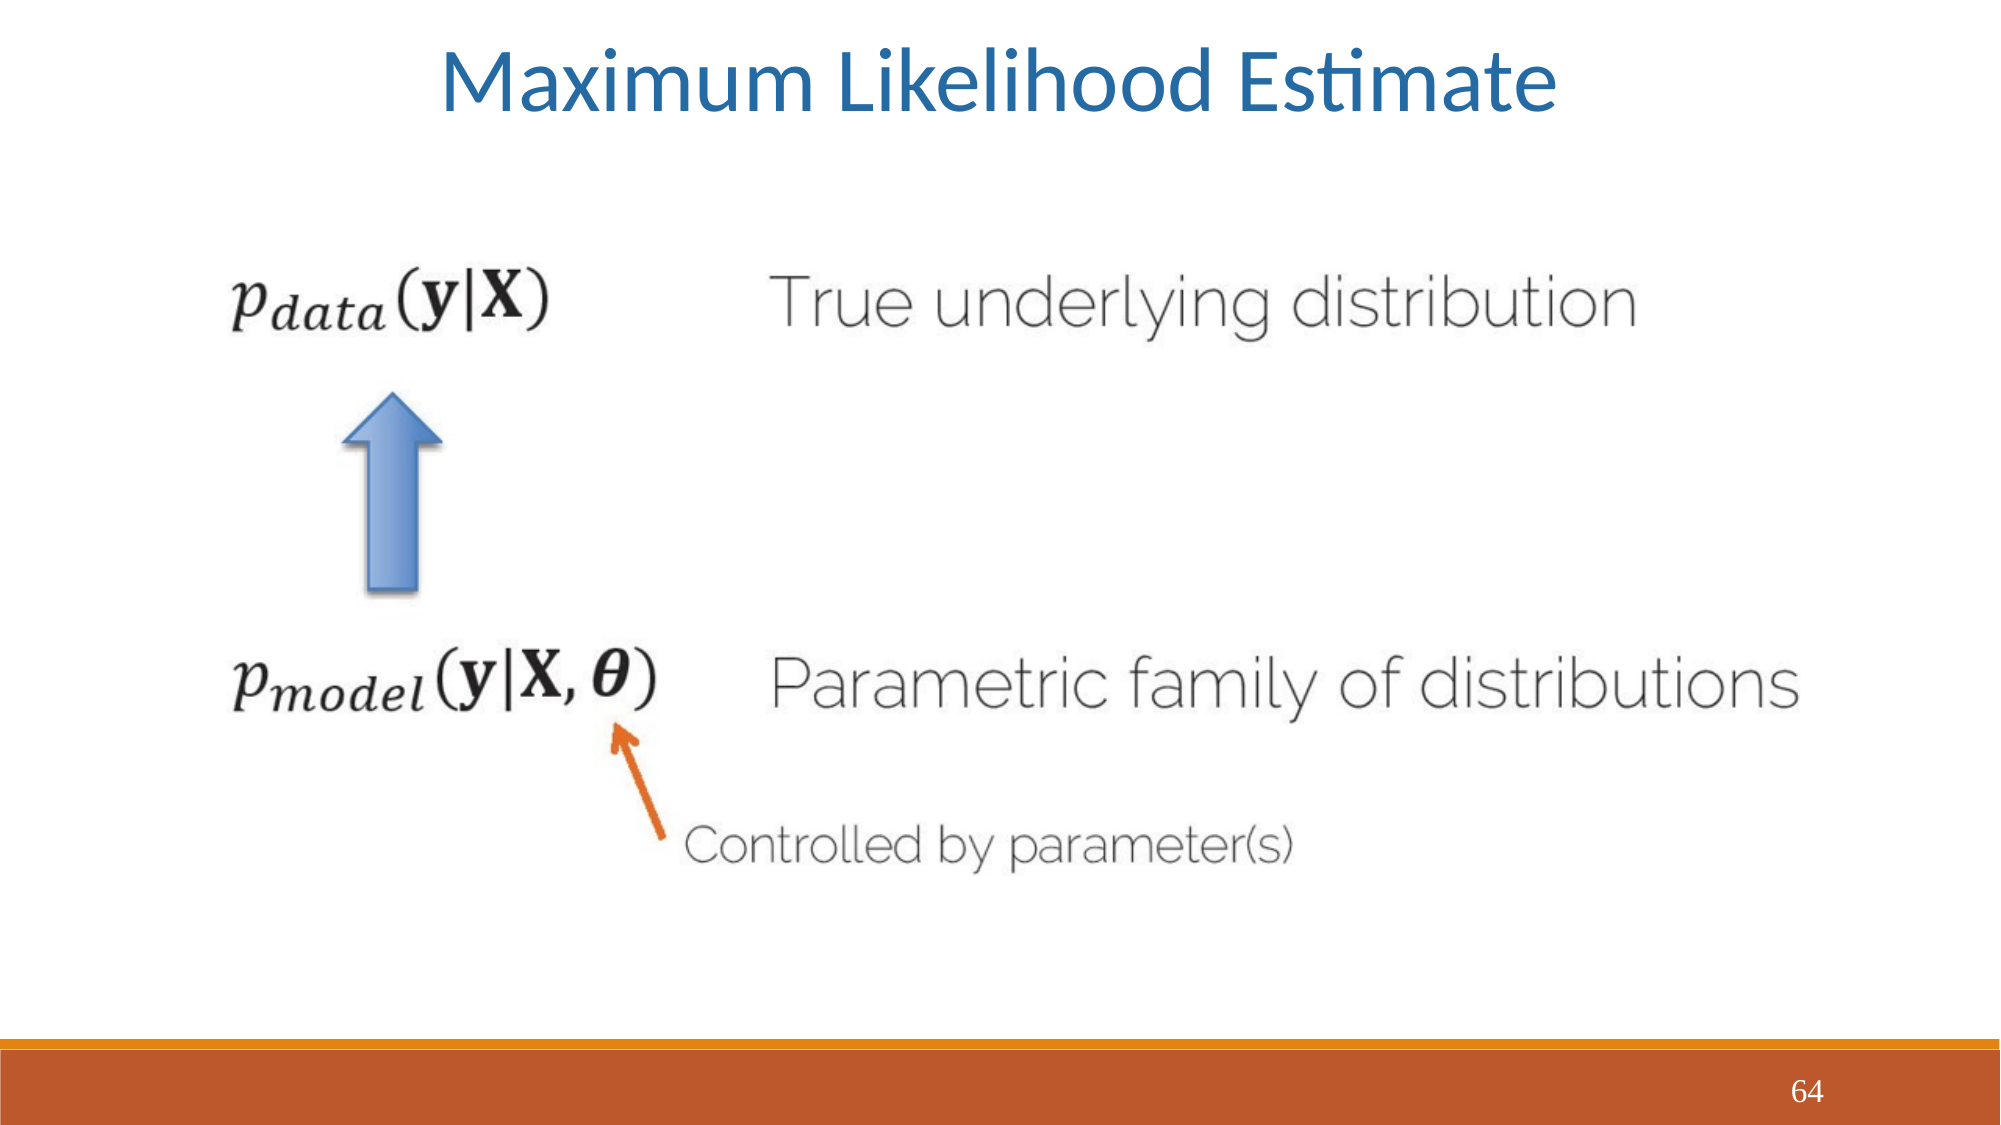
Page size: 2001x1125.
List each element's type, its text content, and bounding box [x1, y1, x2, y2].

picture [158, 183, 1899, 894]
slide_number 64 [1624, 1059, 1840, 1120]
text_box Maximum Likelihood Estimate [137, 24, 1863, 125]
